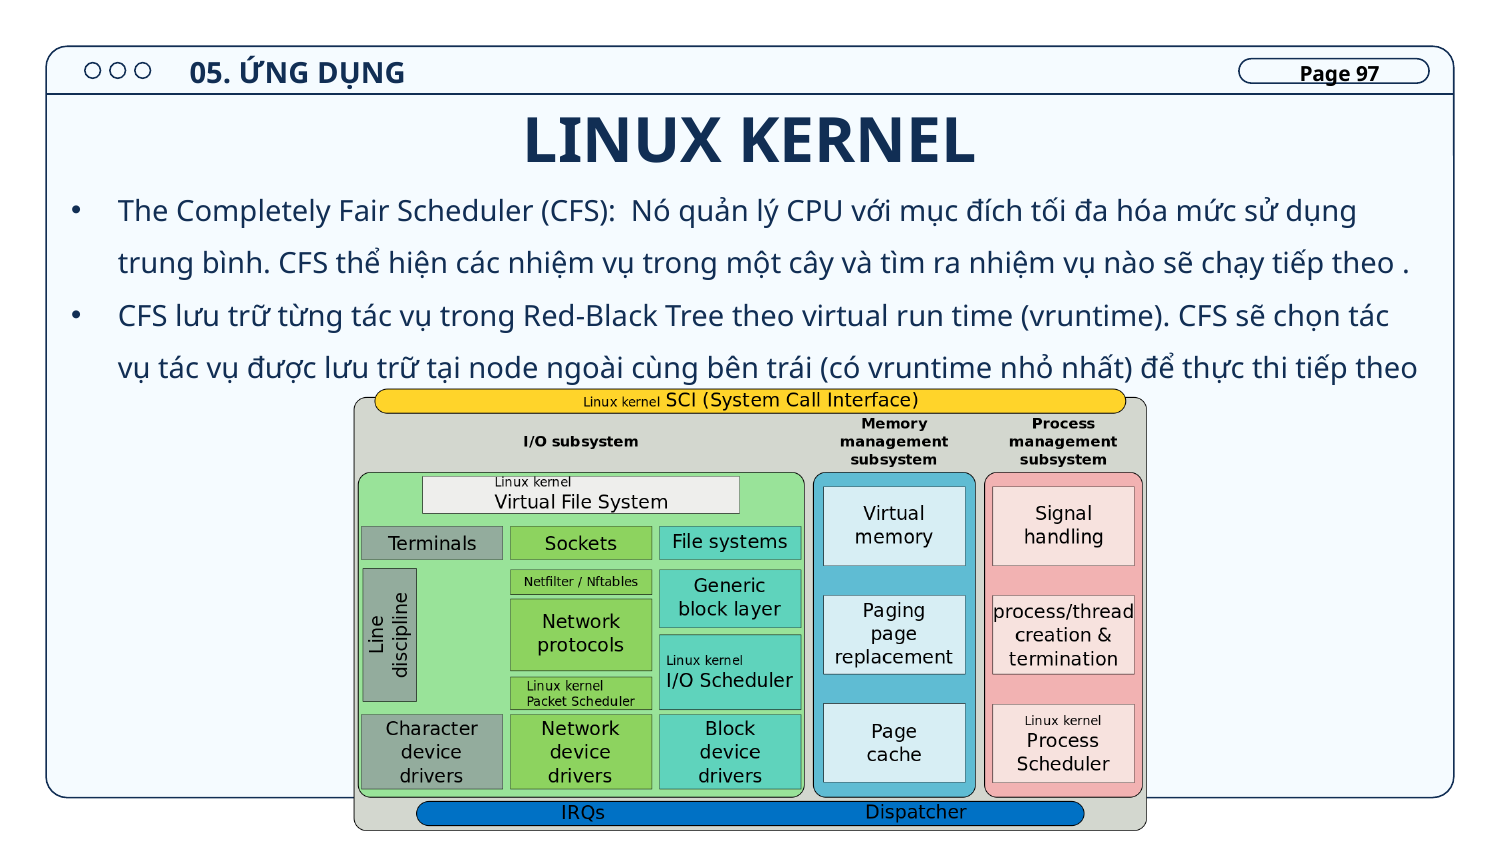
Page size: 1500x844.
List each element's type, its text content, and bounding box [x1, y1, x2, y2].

subtitle The Completely Fair Scheduler (CFS): Nó quản lý CPU với mục đích tối đa hóa mức sử dụng trung bình. CFS thể hiện các nhiệm vụ trong một cây và tìm ra nhiệm vụ nào sẽ chạy tiếp theo . CFS lưu trữ từng tác vụ trong Red-Black Tree theo virtual run time (vruntime). CFS sẽ chọn tác vụ tác vụ được lưu trữ tại node ngoài cùng bên trái (có vruntime nhỏ nhất) để thực thi tiếp theo [56, 159, 1444, 422]
text_box 05. ỨNG DỤNG [160, 39, 436, 109]
picture [349, 383, 1151, 835]
title LINUX KERNEL [118, 85, 1382, 159]
text_box Page 97 [1284, 52, 1395, 93]
